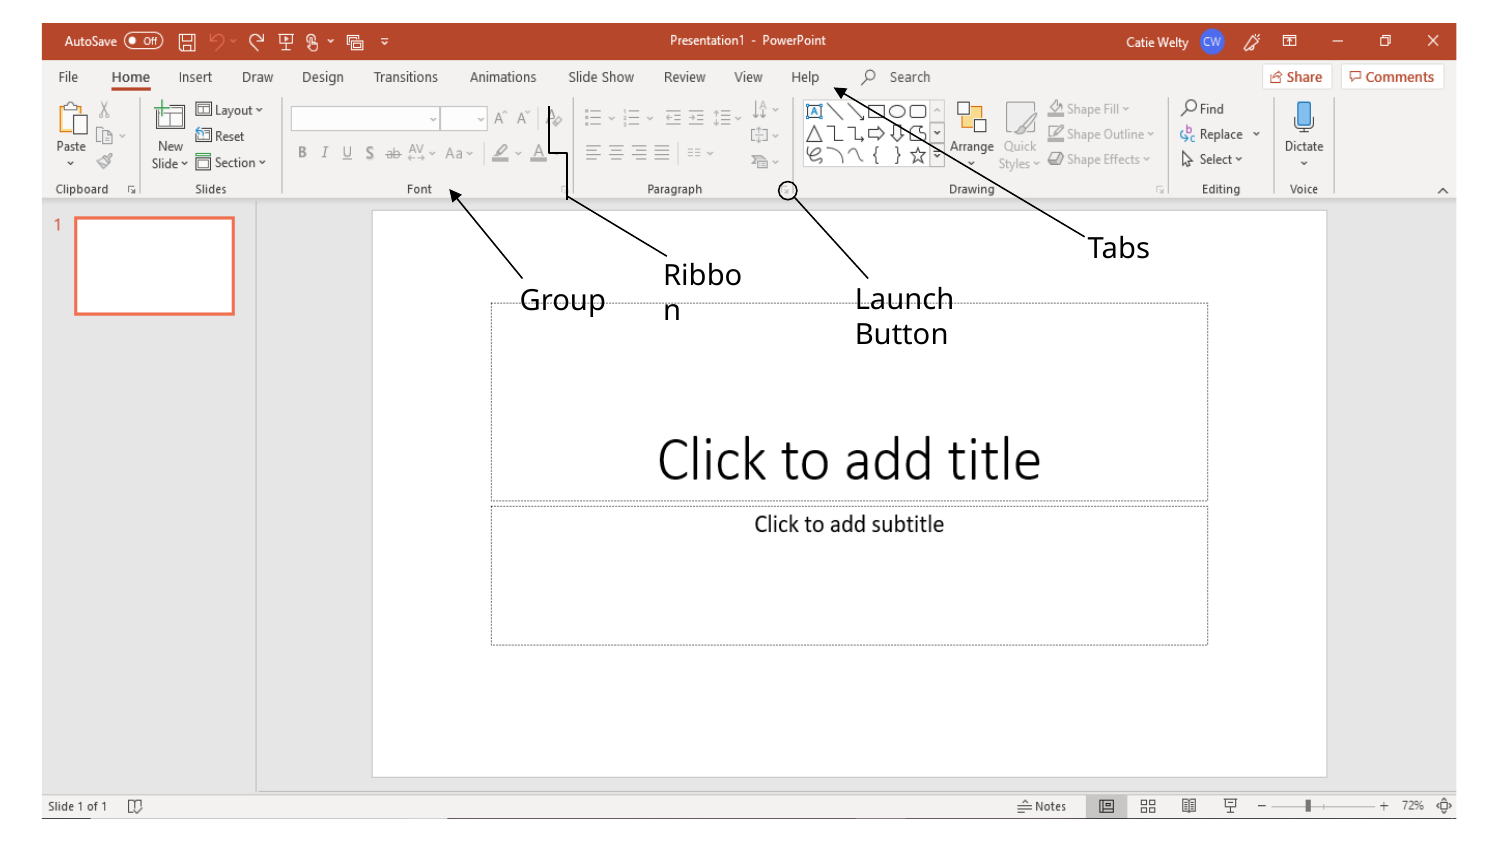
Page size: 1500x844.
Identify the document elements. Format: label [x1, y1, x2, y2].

text_box [566, 195, 668, 257]
text_box [833, 87, 1085, 238]
text_box [793, 196, 869, 279]
text_box [449, 188, 523, 279]
picture [41, 23, 1457, 820]
text_box [511, 143, 606, 163]
